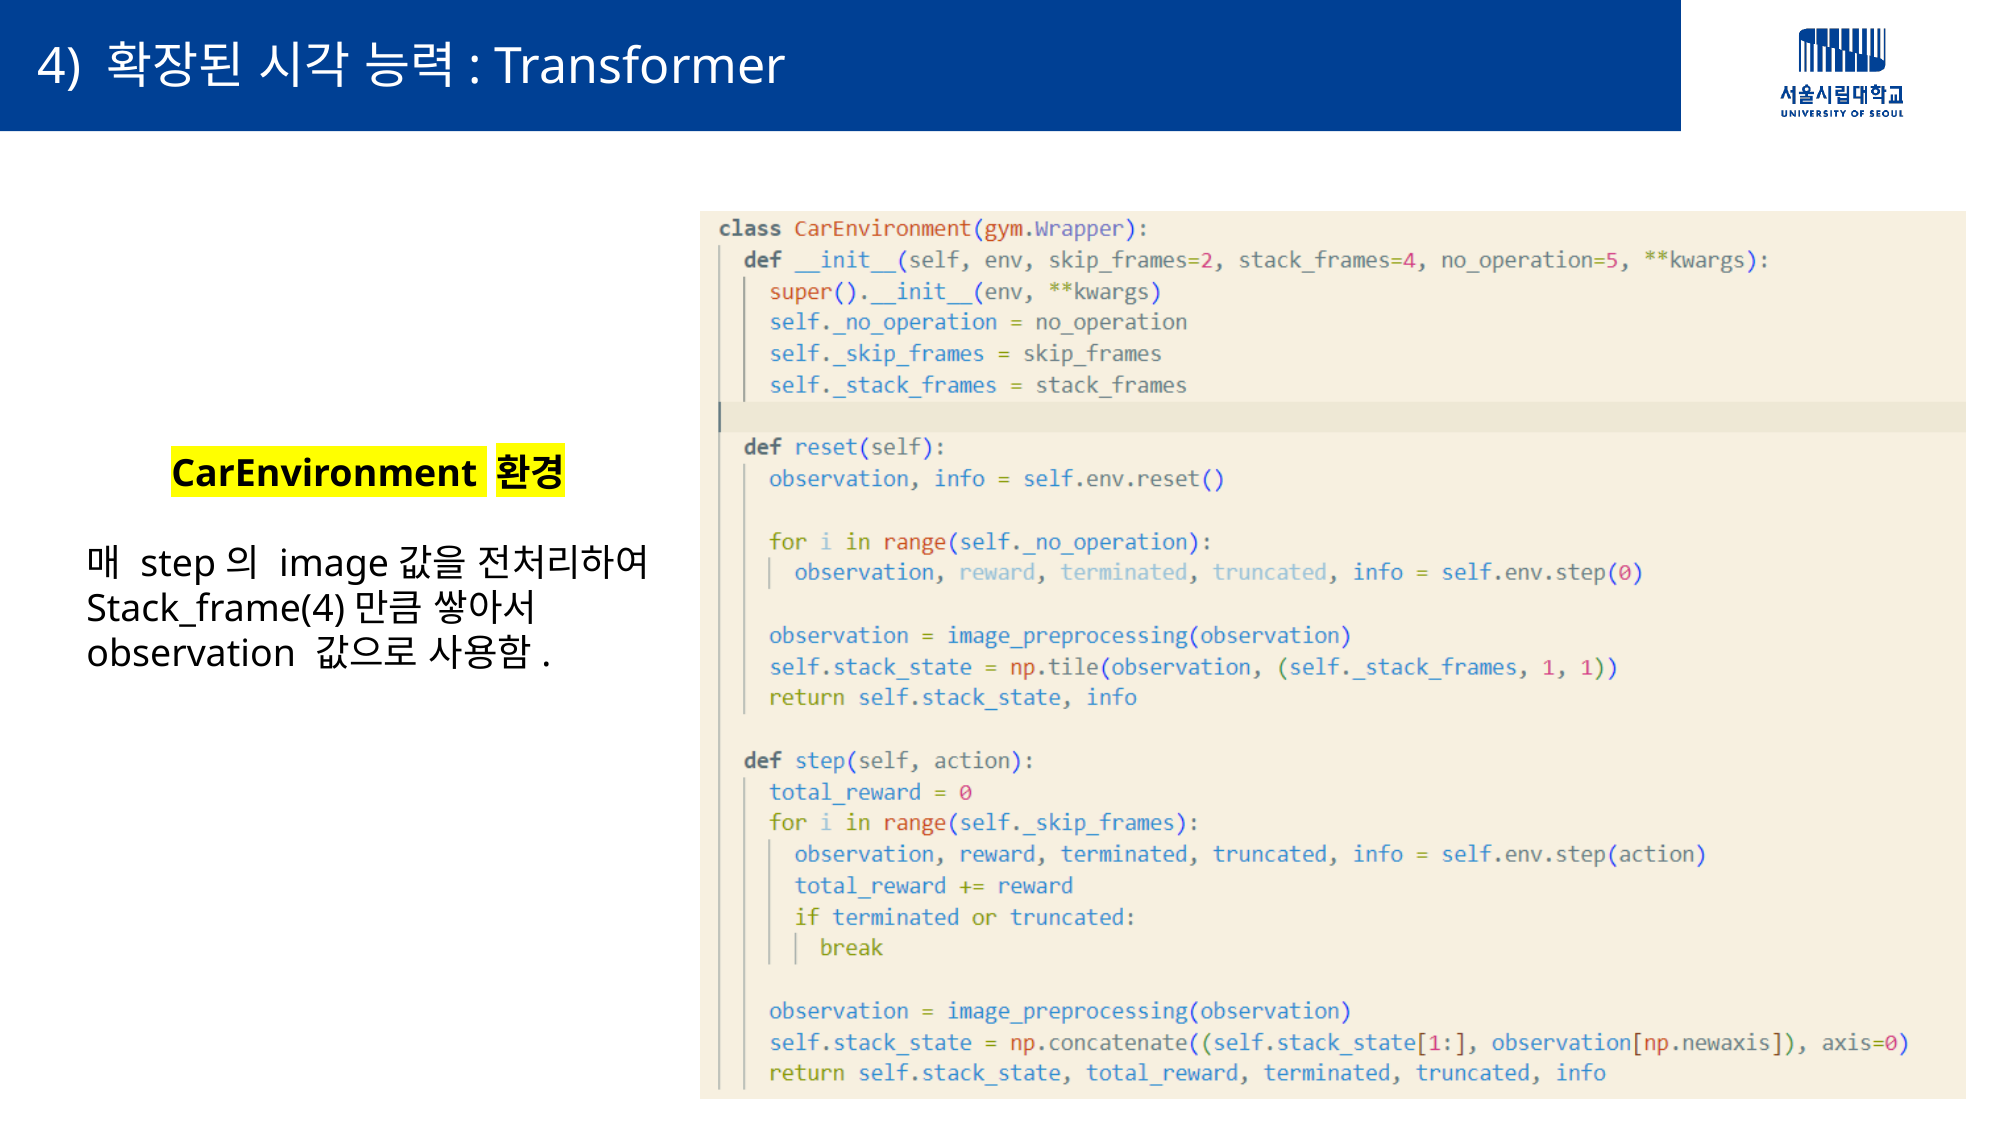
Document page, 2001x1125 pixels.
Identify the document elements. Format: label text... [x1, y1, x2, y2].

text_box [0, 0, 1682, 133]
text_box CarEnvironment 환경 매 step의 image값을 전처리하여 Stack_frame(4)만큼 쌓아서 observation 값으로 사용함. [71, 441, 665, 681]
picture [699, 210, 1967, 1100]
text_box 4) 확장된 시각 능력: Transformer [23, 25, 1024, 101]
picture [1768, 0, 1916, 147]
